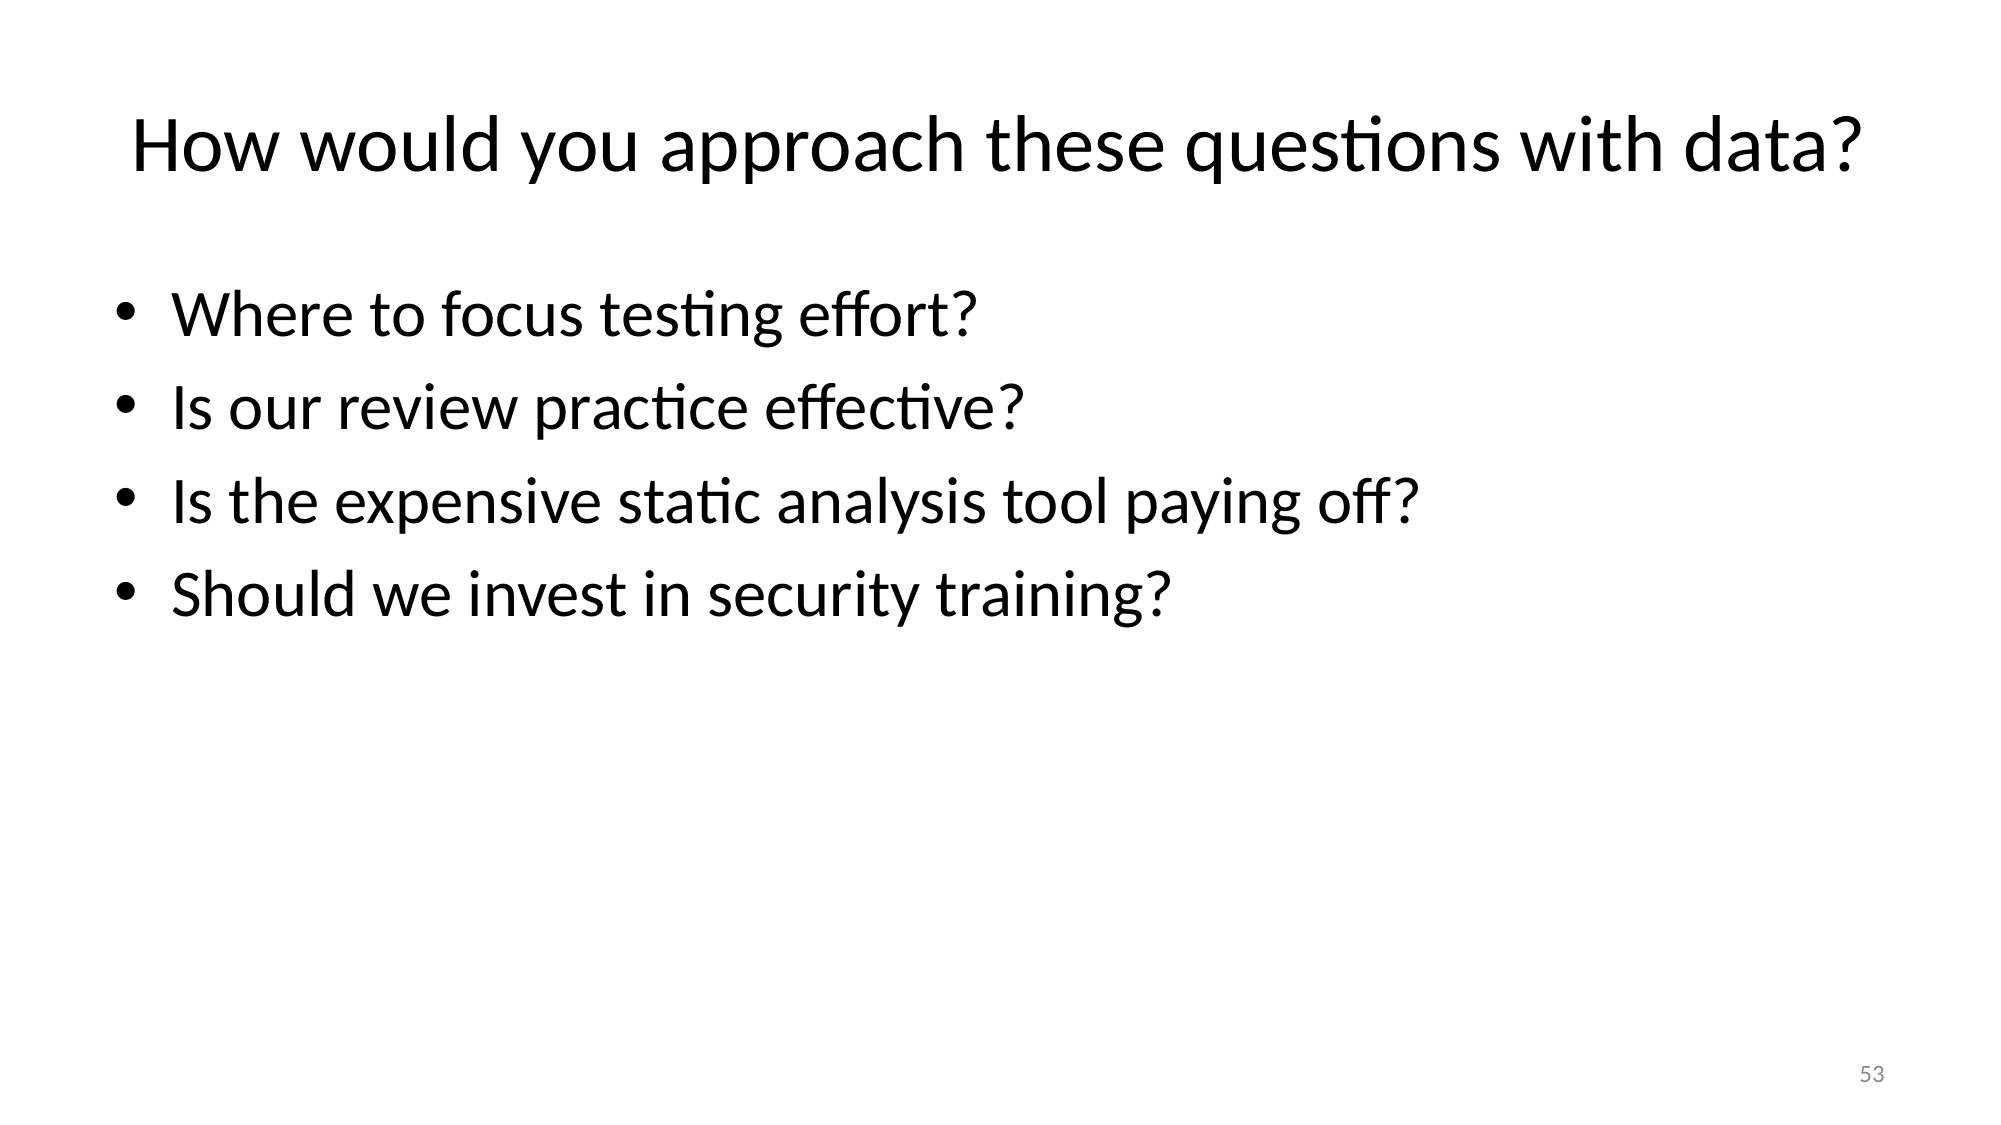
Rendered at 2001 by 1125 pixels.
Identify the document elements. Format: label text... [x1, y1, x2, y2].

title How would you approach these questions with data? [99, 45, 1900, 233]
list Where to focus testing effort? Is our review practice effective? Is the expensive static analysis tool paying off? Should we invest in security training? [99, 262, 1900, 1005]
slide_number 53 [1433, 1042, 1900, 1103]
